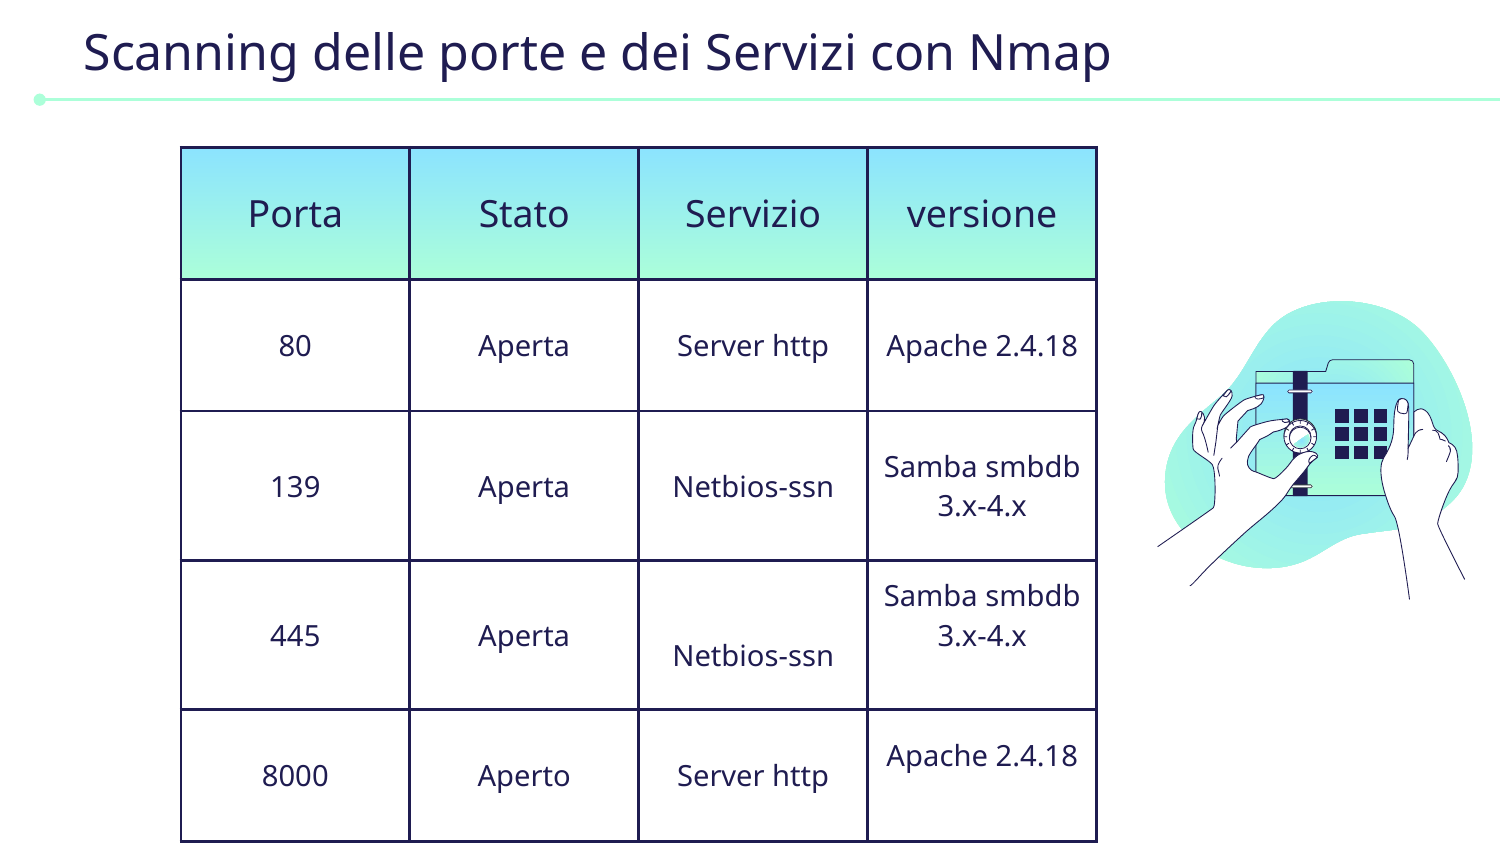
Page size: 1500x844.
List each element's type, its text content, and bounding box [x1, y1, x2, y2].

table_cell Apache 2.4.18 [869, 711, 1095, 840]
table_header Porta [182, 149, 408, 278]
table_header versione [869, 149, 1095, 278]
title Scanning delle porte e dei Servizi con Nmap [55, 5, 1250, 94]
table_cell 8000 [182, 711, 408, 840]
table_cell Aperto [411, 711, 637, 840]
table_cell Aperta [411, 412, 637, 559]
table_cell Aperta [411, 281, 637, 410]
table_cell 445 [182, 562, 408, 708]
table_cell 80 [182, 281, 408, 410]
table_cell 139 [182, 412, 408, 559]
table_cell Netbios-ssn [640, 562, 866, 708]
table_cell Netbios-ssn [640, 412, 866, 559]
table_cell Samba smbdb 3.x-4.x [869, 412, 1095, 559]
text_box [1157, 300, 1481, 600]
table_cell Samba smbdb 3.x-4.x [869, 562, 1095, 708]
table_header Servizio [640, 149, 866, 278]
table_cell Server http [640, 711, 866, 840]
table_cell Server http [640, 281, 866, 410]
table_header Stato [411, 149, 637, 278]
table_cell Apache 2.4.18 [869, 281, 1095, 410]
table_cell Aperta [411, 562, 637, 708]
